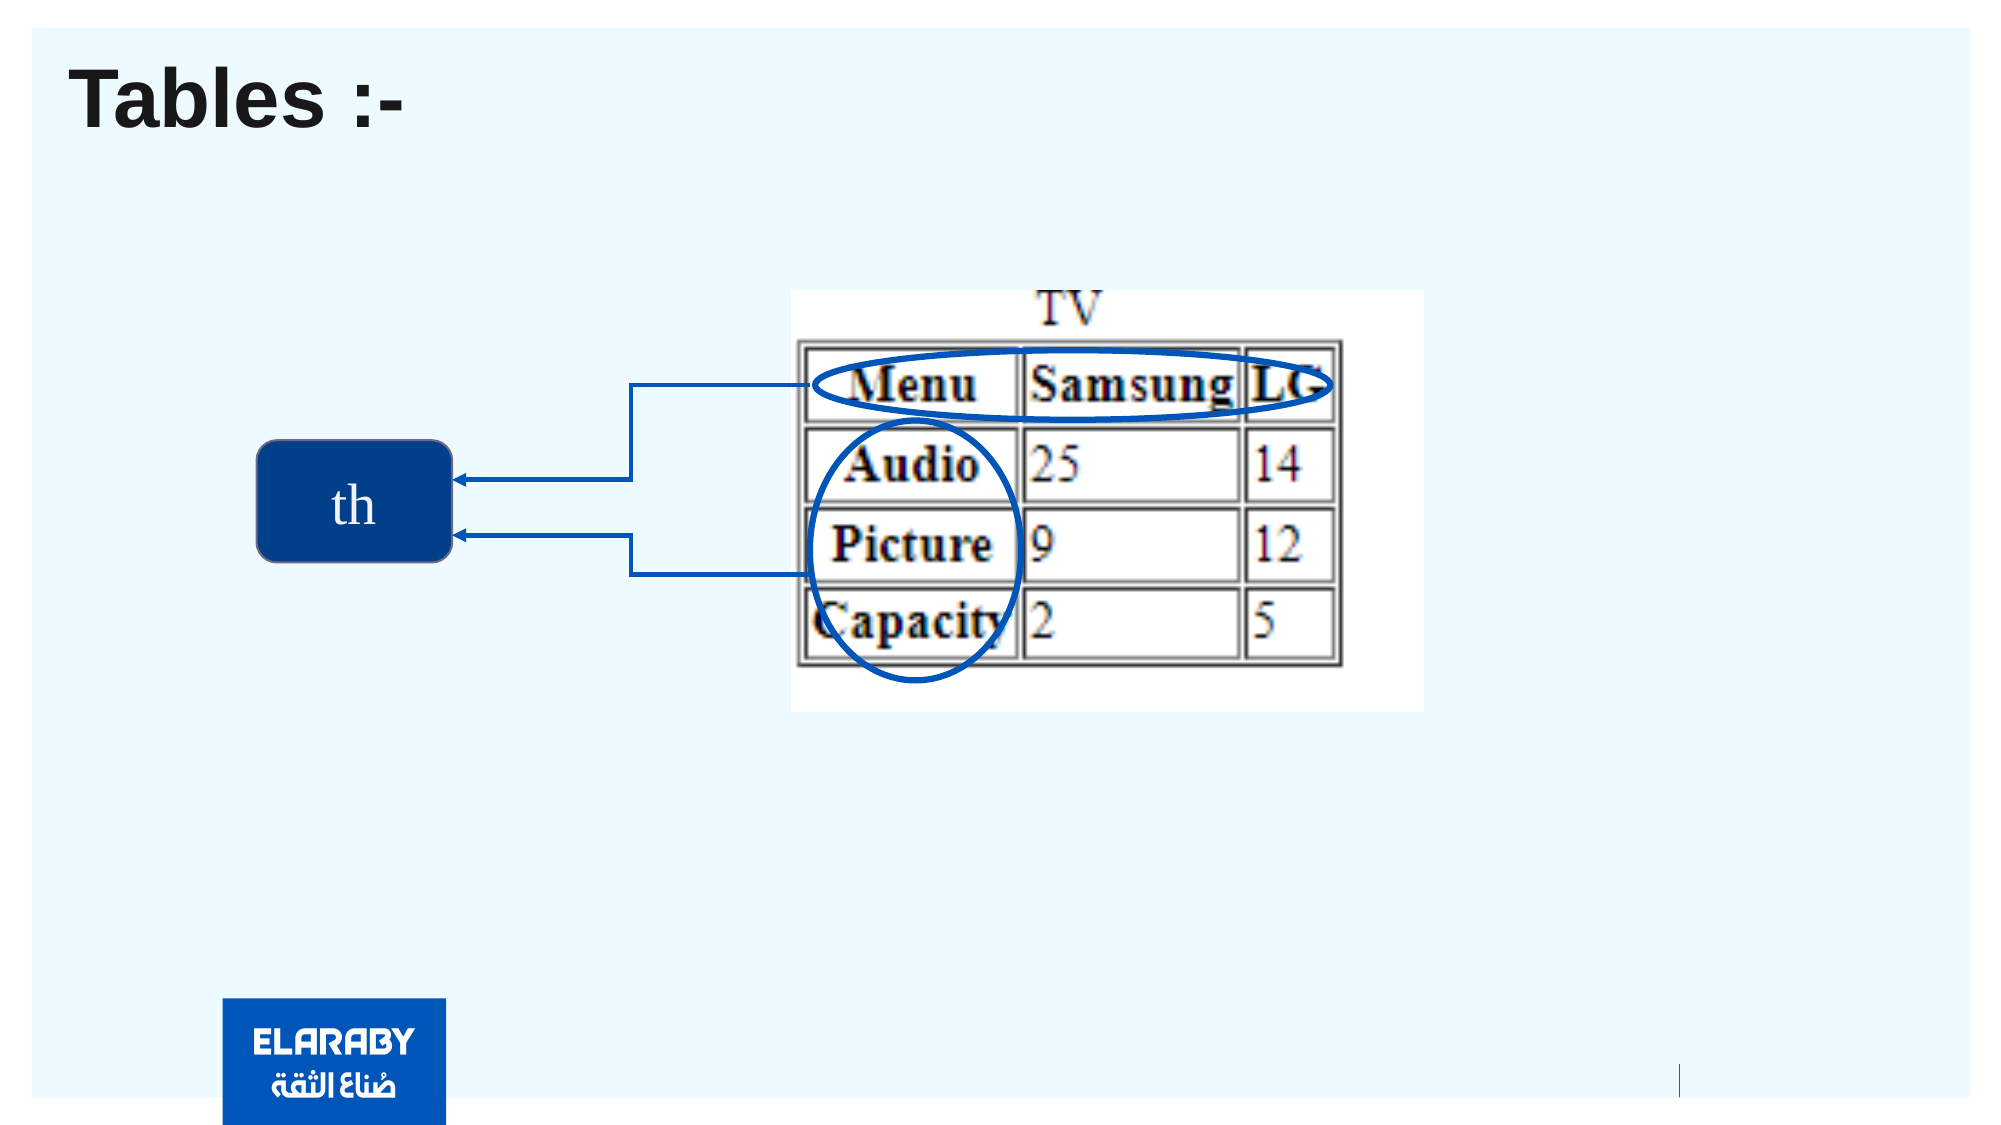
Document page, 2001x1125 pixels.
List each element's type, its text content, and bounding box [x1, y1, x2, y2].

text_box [452, 535, 810, 575]
text_box th [255, 439, 454, 564]
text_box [452, 385, 810, 480]
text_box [791, 290, 1424, 713]
title Tables :- [54, 29, 1946, 172]
picture [253, 1027, 416, 1099]
